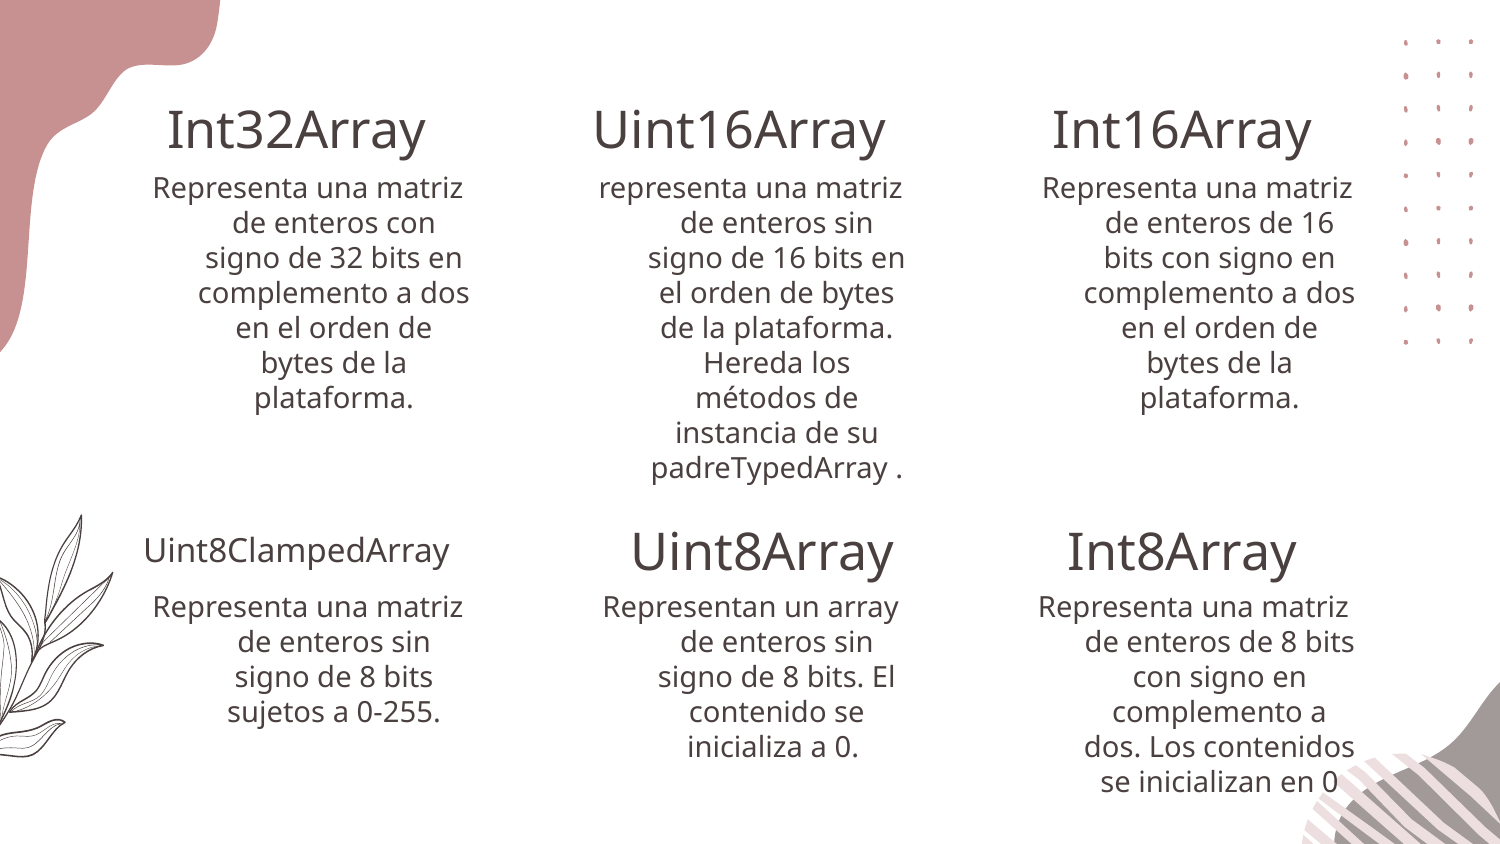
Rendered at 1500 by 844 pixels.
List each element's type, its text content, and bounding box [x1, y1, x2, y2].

subtitle Representa una matriz de enteros con signo de 32 bits en complemento a dos en el orden de bytes de la plataforma. [107, 154, 486, 249]
subtitle representa una matriz de enteros sin signo de 16 bits en el orden de bytes de la plataforma. Hereda los métodos de instancia de su padreTypedArray . [550, 154, 929, 249]
title Uint8Array [550, 510, 975, 589]
title Int32Array [107, 91, 486, 154]
title Uint16Array [550, 91, 929, 154]
title Int16Array [993, 91, 1372, 154]
text_box Int8Array [993, 510, 1372, 573]
title Uint8ClampedArray [107, 510, 486, 573]
subtitle Representa una matriz de enteros sin signo de 8 bits sujetos a 0-255. [107, 573, 486, 668]
subtitle Representa una matriz de enteros de 8 bits con signo en complemento a dos. Los contenidos se inicializan en 0 [993, 573, 1372, 668]
subtitle Representan un array de enteros sin signo de 8 bits. El contenido se inicializa a 0. [550, 573, 929, 668]
subtitle Representa una matriz de enteros de 16 bits con signo en complemento a dos en el orden de bytes de la plataforma. [993, 154, 1372, 249]
